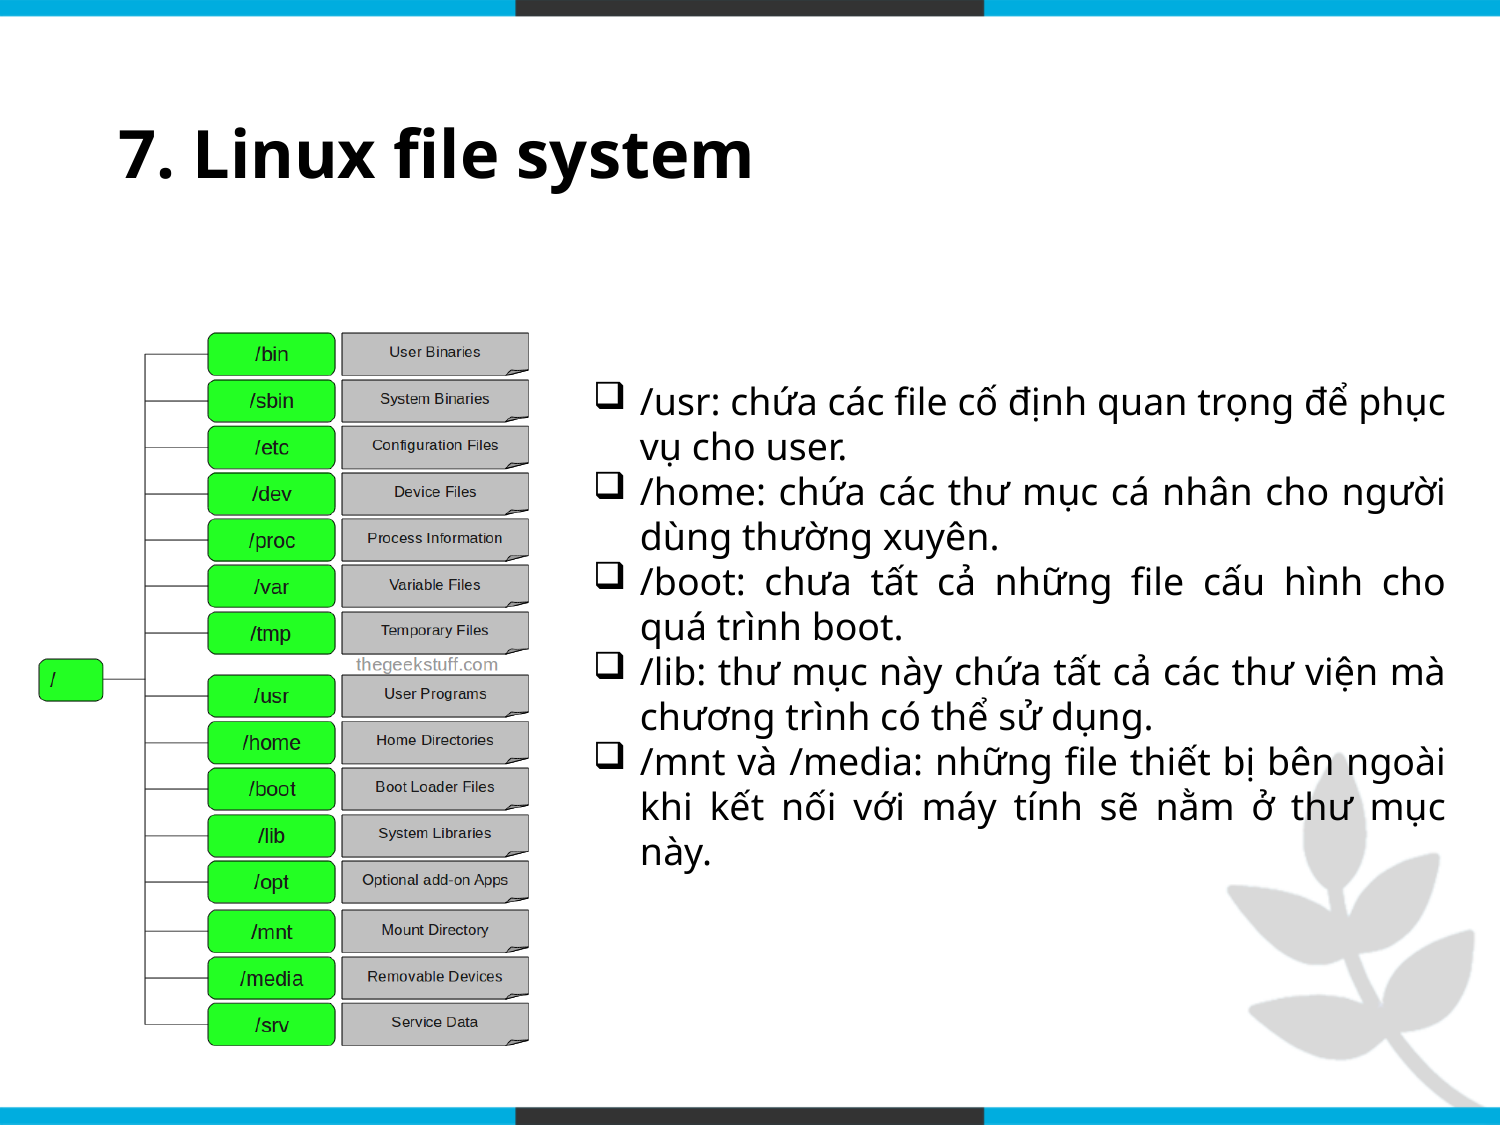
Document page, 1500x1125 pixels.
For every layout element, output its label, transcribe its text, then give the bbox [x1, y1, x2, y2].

title 7. Linux file system [103, 48, 1397, 266]
text_box /usr: chứa các file cố định quan trọng để phục vụ cho user. /home: chứa các thư mục cá nhân cho người dùng thường xuyên. /boot: chưa tất cả những file cấu hình cho quá trình boot. /lib: thư mục này chứa tất cả các thư viện mà chương trình có thể sử dụng. /mnt và /media: những file thiết bị bên ngoài khi kết nối với máy tính sẽ nằm ở thư mục này. [578, 370, 1462, 881]
picture [0, 0, 1500, 1125]
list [38, 332, 529, 1047]
